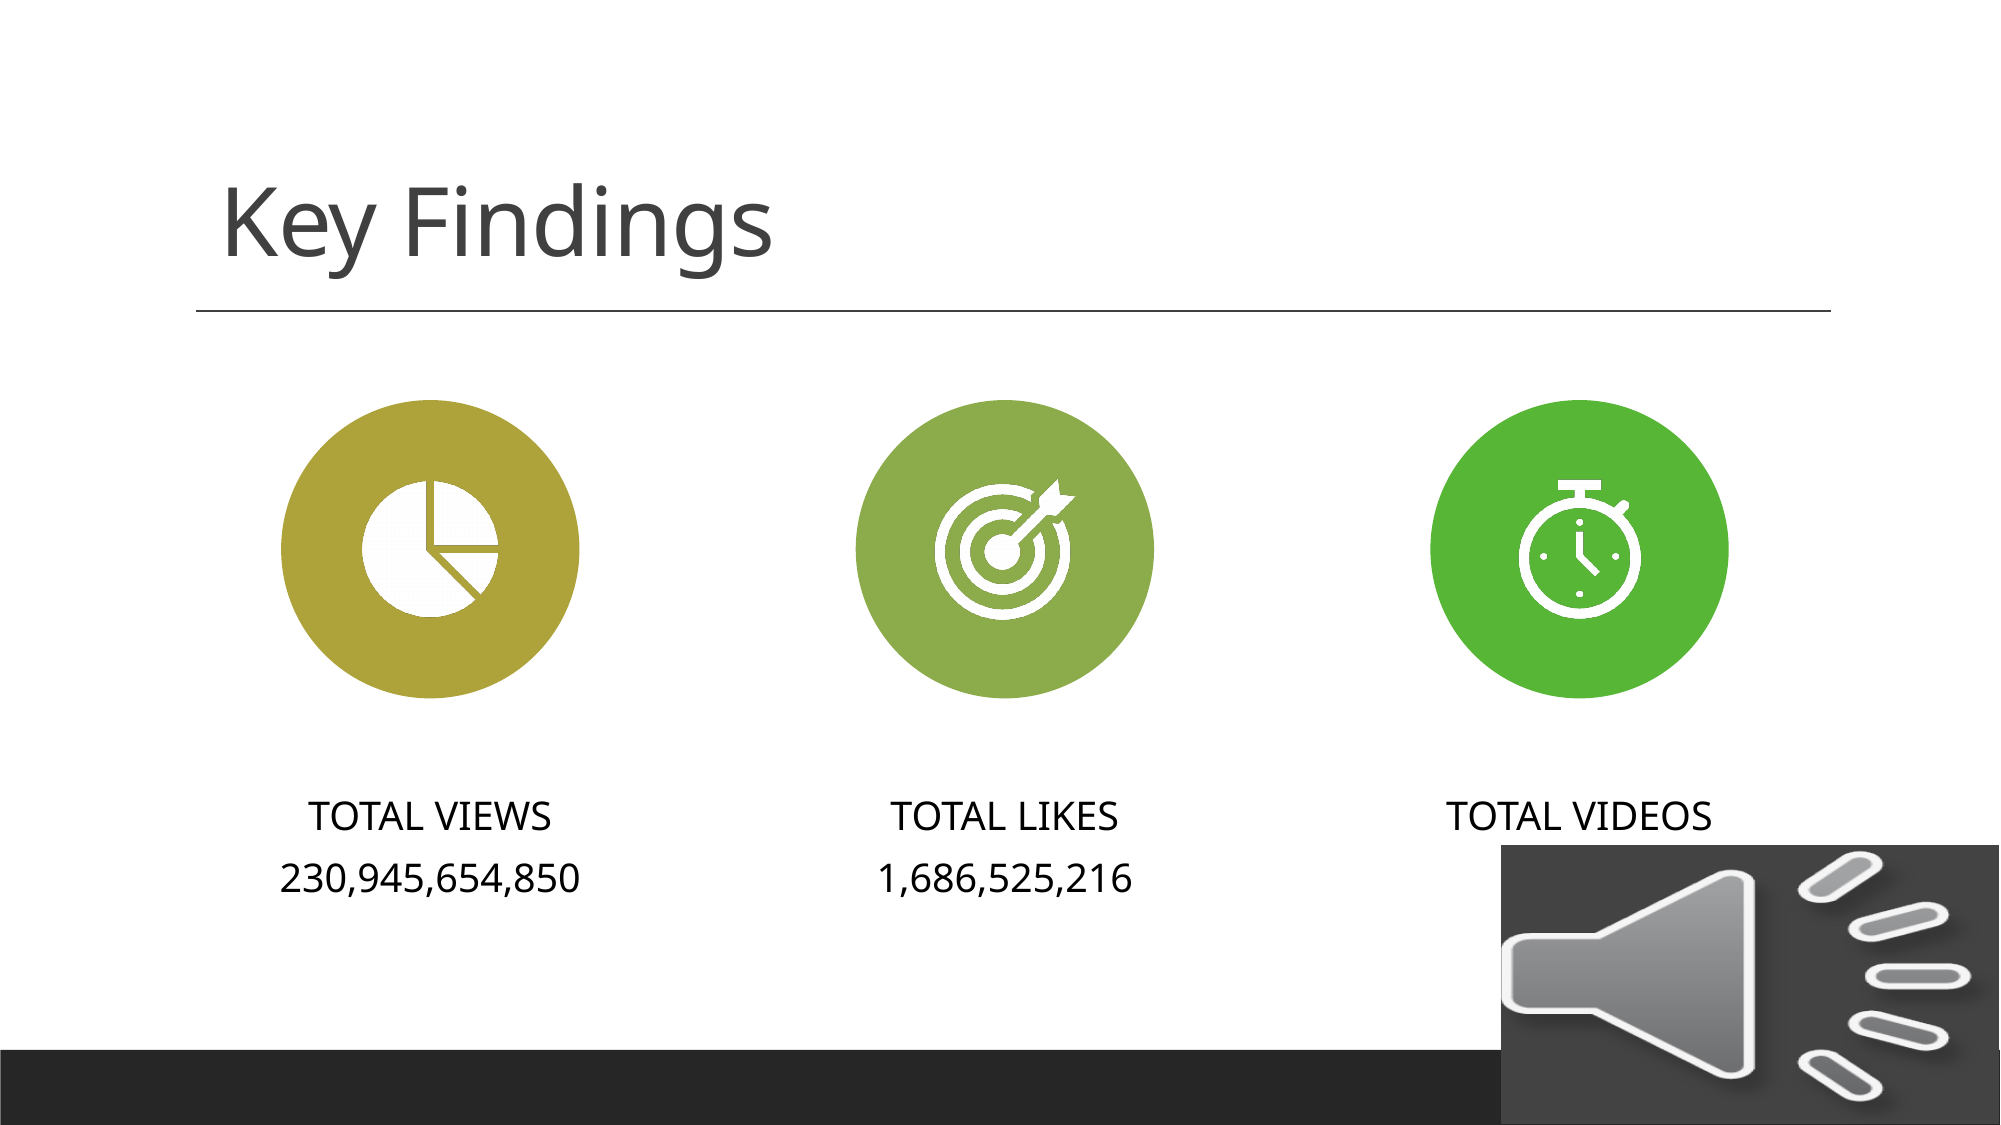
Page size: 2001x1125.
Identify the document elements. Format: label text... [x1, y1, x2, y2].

picture [1499, 843, 2000, 1125]
title Key Findings [180, 47, 1830, 285]
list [179, 343, 1831, 966]
